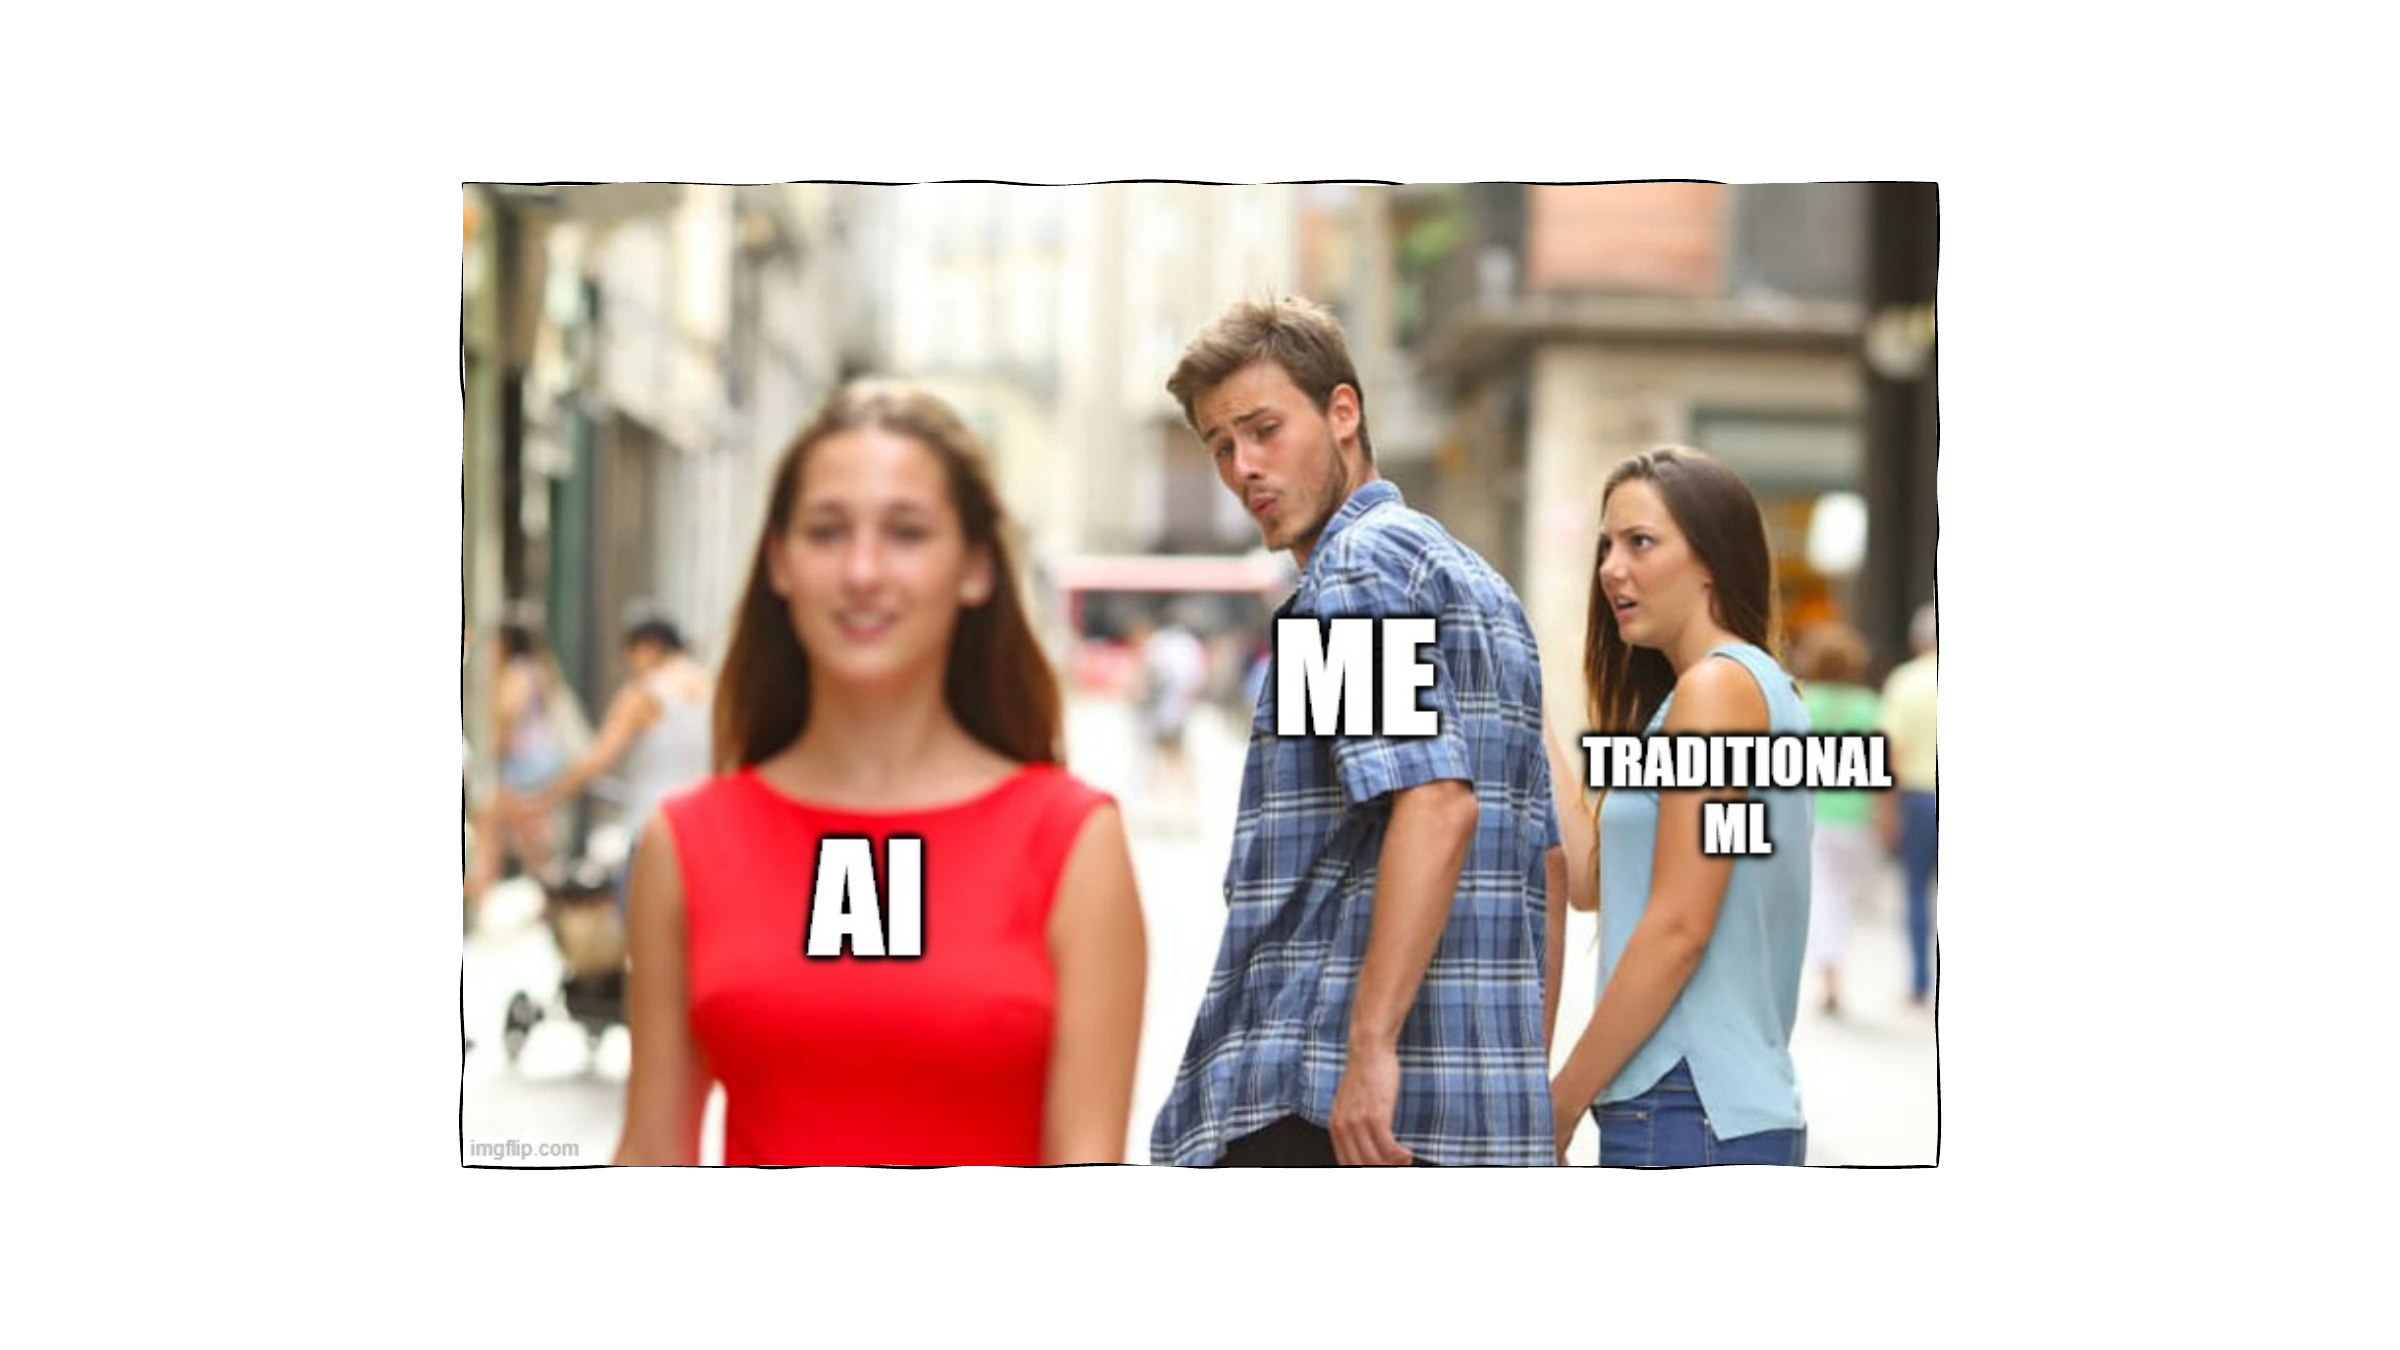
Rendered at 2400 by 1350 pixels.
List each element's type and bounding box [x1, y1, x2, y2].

picture [463, 183, 1937, 1167]
